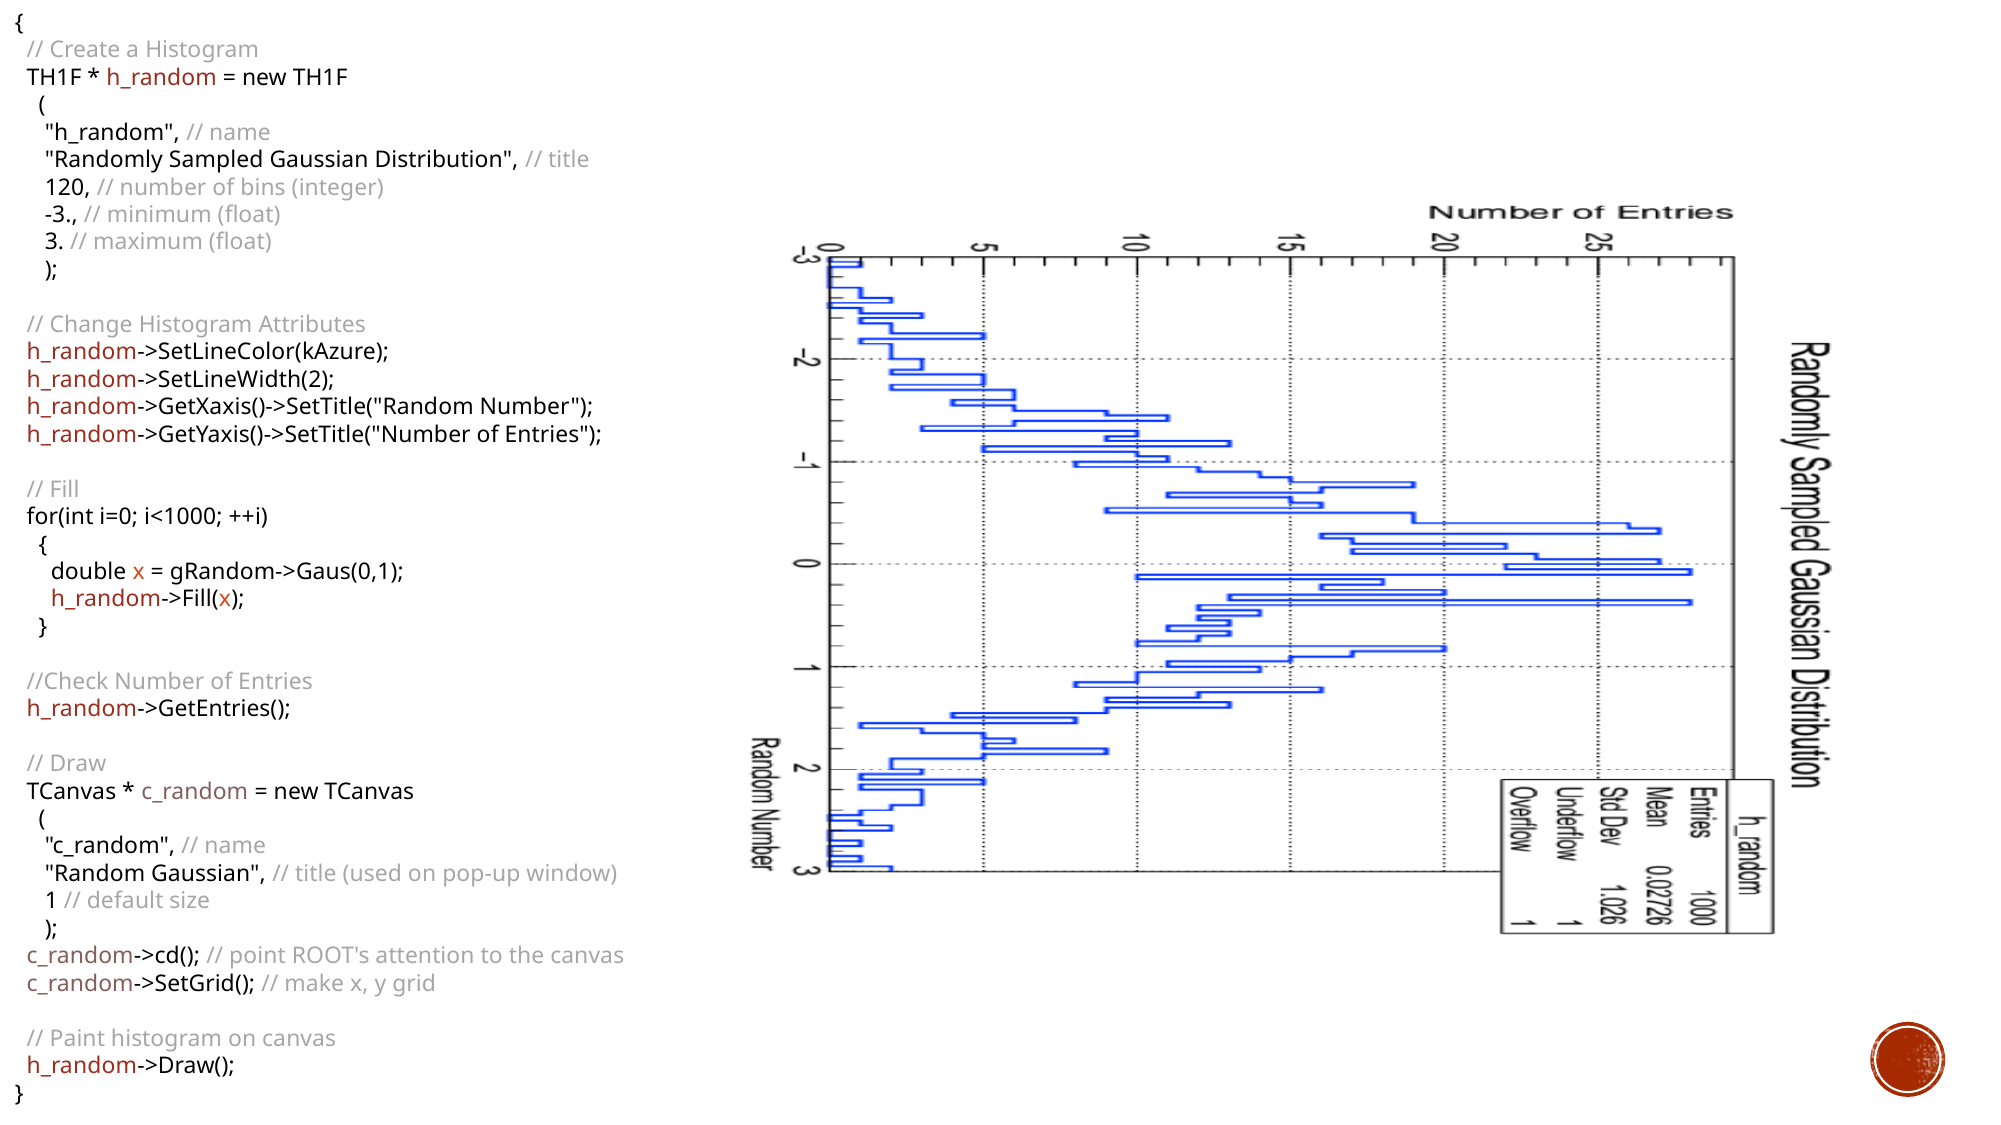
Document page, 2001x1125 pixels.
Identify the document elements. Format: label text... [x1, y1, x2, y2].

text_box { // Create a Histogram TH1F * h_random = new TH1F ( "h_random", // name "Randomly Sampled Gaussian Distribution", // title 120, // number of bins (integer) -3., // minimum (float) 3. // maximum (float) ); // Change Histogram Attributes h_random->SetLineColor(kAzure); h_random->SetLineWidth(2); h_random->GetXaxis()->SetTitle("Random Number"); h_random->GetYaxis()->SetTitle("Number of Entries"); // Fill for(int i=0; i<1000; ++i) { double x = gRandom->Gaus(0,1); h_random->Fill(x); } //Check Number of Entries h_random->GetEntries(); // Draw TCanvas * c_random = new TCanvas ( "c_random", // name "Random Gaussian", // title (used on pop-up window) 1 // default size ); c_random->cd(); // point ROOT's attention to the canvas c_random->SetGrid(); // make x, y grid // Paint histogram on canvas h_random->Draw(); } [0, 0, 755, 1114]
picture [901, 3, 1665, 1122]
